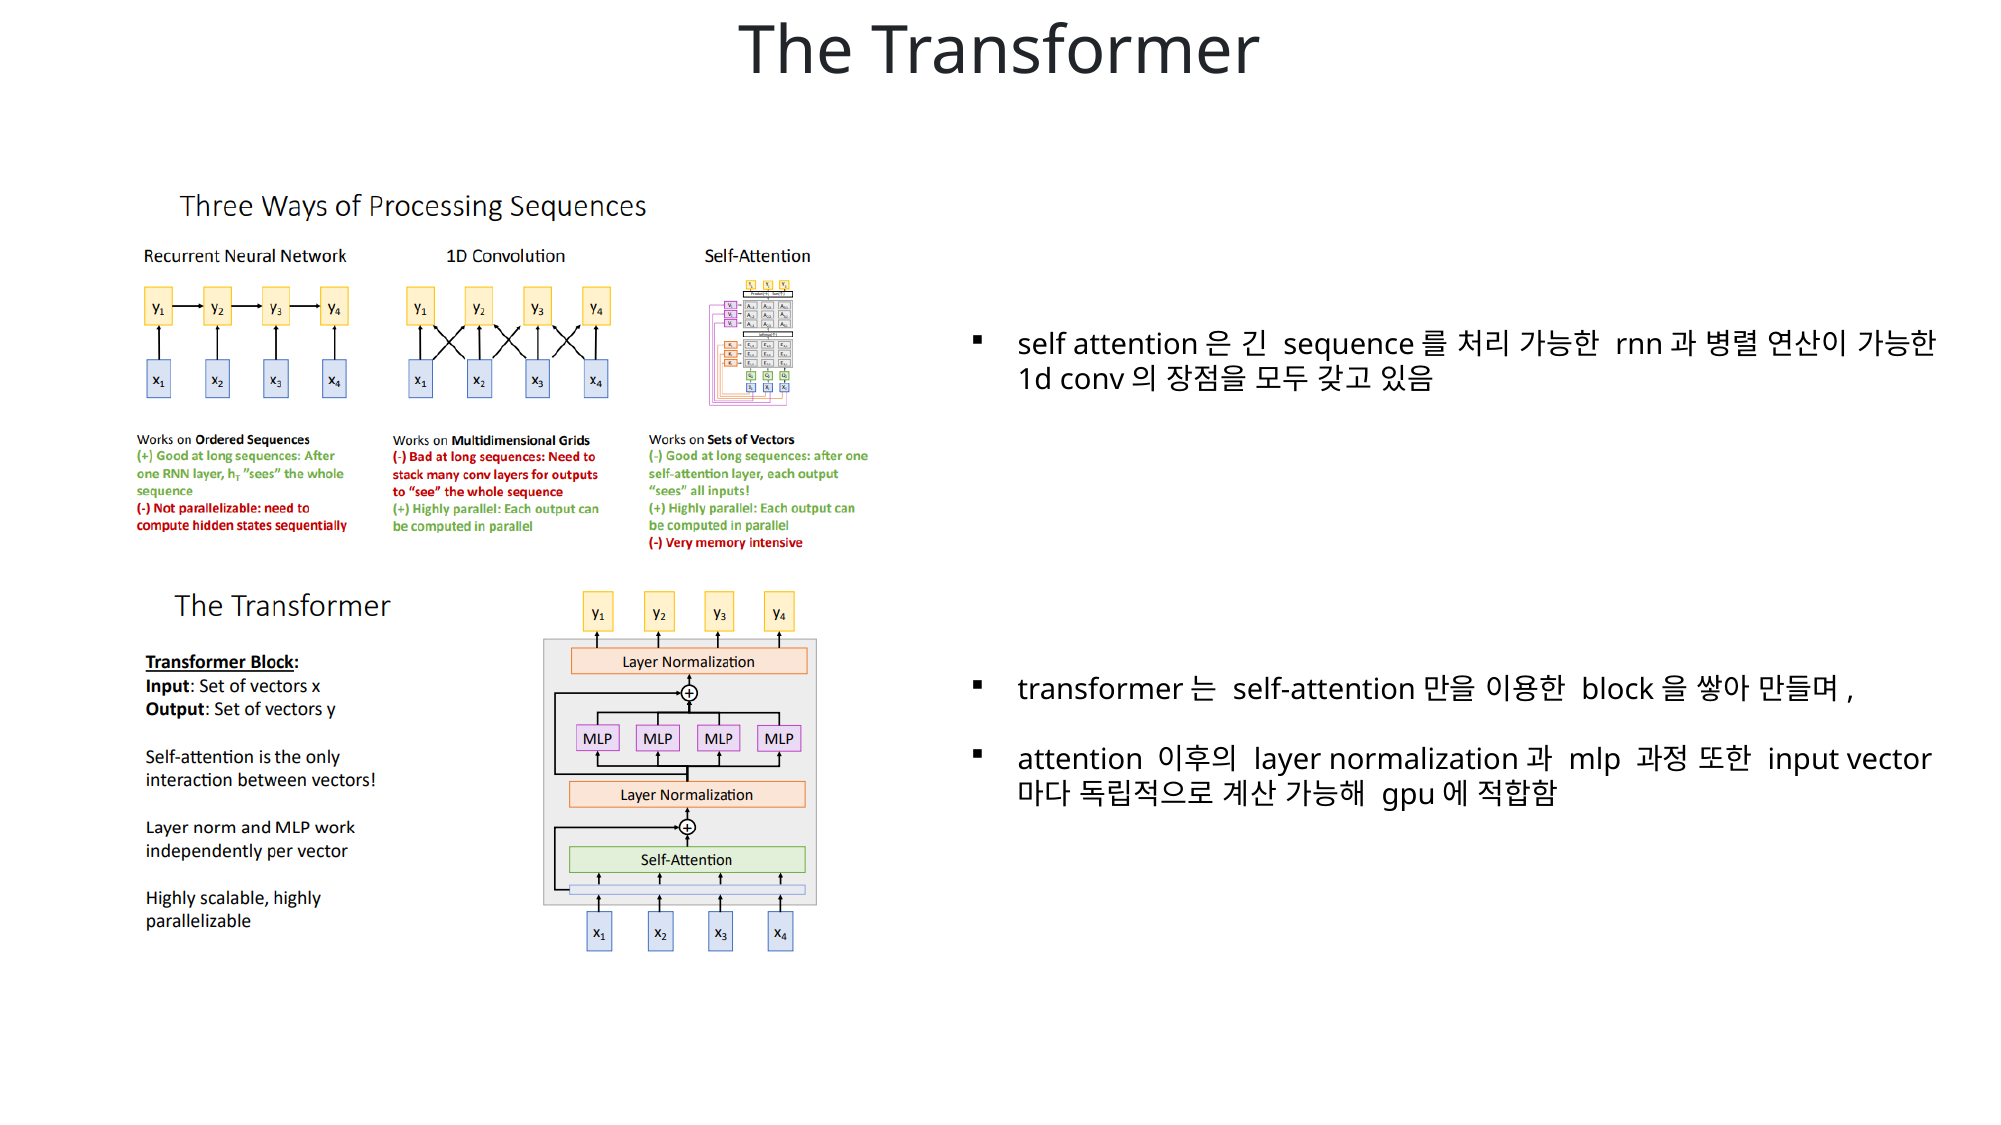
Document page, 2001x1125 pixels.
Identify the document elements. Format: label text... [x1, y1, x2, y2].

text_box The Transformer [197, 0, 1803, 95]
text_box transformer는 self-attention만을 이용한 block을 쌓아 만들며, attention 이후의 layer normalization과 mlp 과정 또한 input vector마다 독립적으로 계산 가능해 gpu에 적합함 [955, 663, 1975, 818]
picture [124, 572, 879, 960]
picture [124, 170, 879, 559]
text_box self attention은 긴 sequence를 처리 가능한 rnn과 병렬 연산이 가능한 1d conv의 장점을 모두 갖고 있음 [955, 318, 1975, 403]
